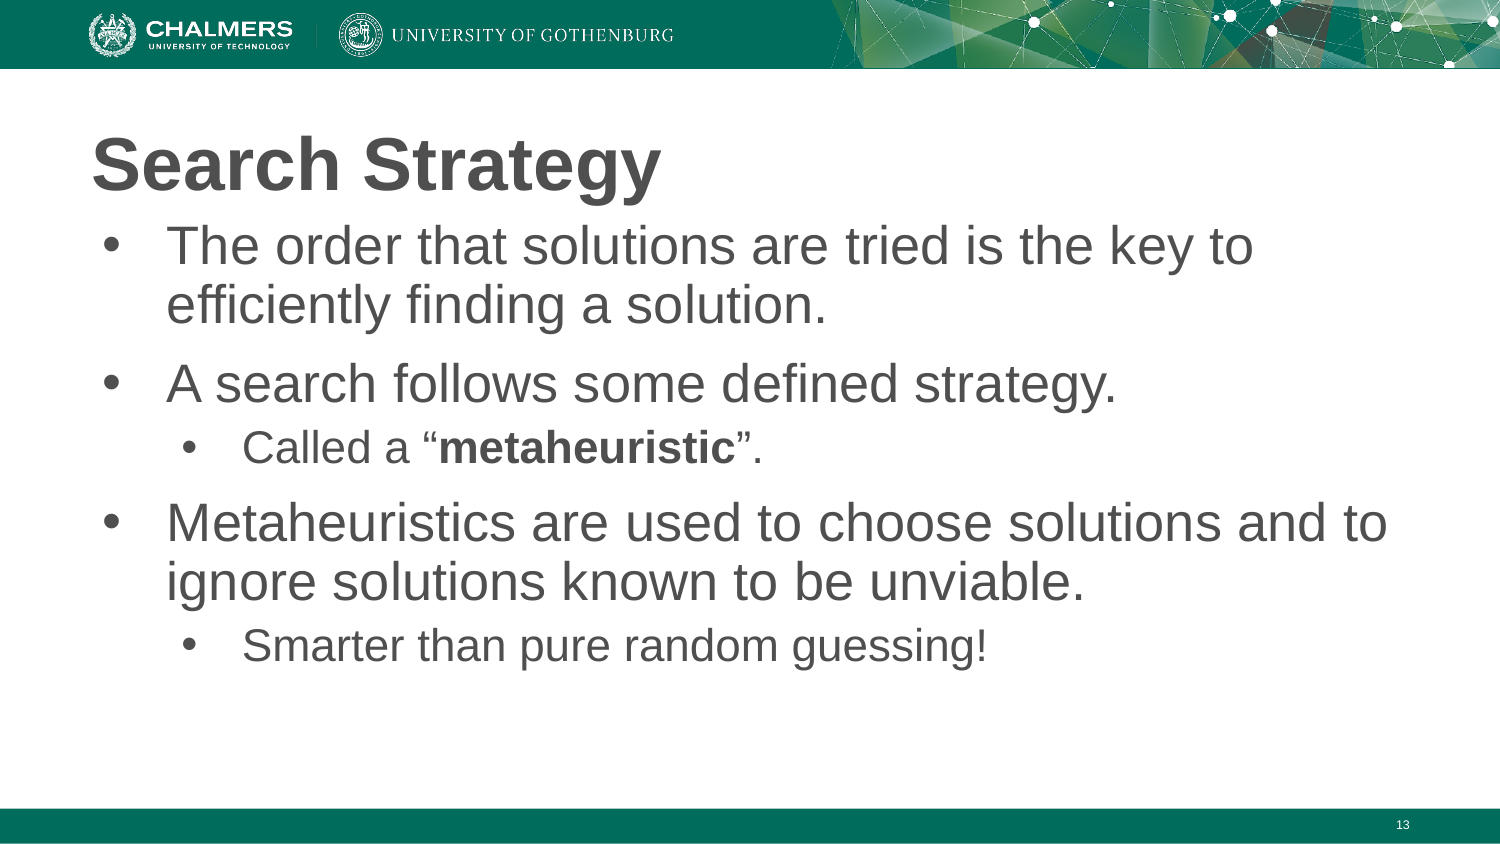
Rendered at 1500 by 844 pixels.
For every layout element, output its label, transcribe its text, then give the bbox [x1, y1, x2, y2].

title Search Strategy [76, 100, 1425, 210]
slide_number ‹#› [1074, 809, 1425, 844]
picture [759, 0, 1500, 68]
picture [64, 0, 696, 85]
list The order that solutions are tried is the key to efficiently finding a solution. A search follows some defined strategy. Called a “metaheuristic”. Metaheuristics are used to choose solutions and to ignore solutions known to be unviable. Smarter than pure random guessing! [76, 210, 1425, 782]
